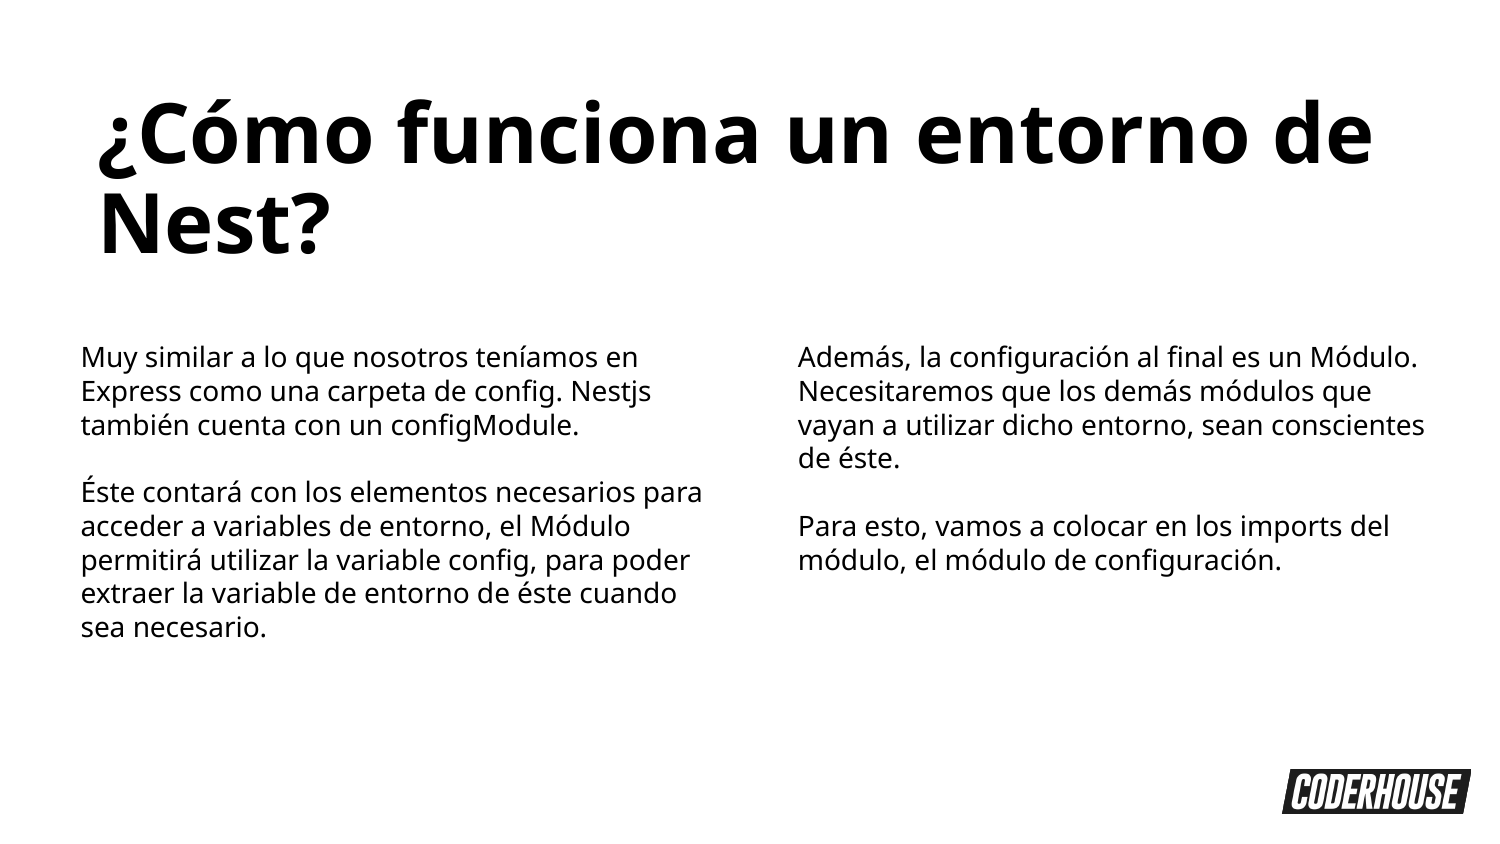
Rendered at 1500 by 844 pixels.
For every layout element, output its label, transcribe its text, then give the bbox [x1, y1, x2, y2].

picture [1281, 769, 1471, 814]
text_box Además, la configuración al final es un Módulo. Necesitaremos que los demás módulos que vayan a utilizar dicho entorno, sean conscientes de éste. Para esto, vamos a colocar en los imports del módulo, el módulo de configuración. [782, 324, 1446, 591]
text_box Muy similar a lo que nosotros teníamos en Express como una carpeta de config. Nestjs también cuenta con un configModule. Éste contará con los elementos necesarios para acceder a variables de entorno, el Módulo permitirá utilizar la variable config, para poder extraer la variable de entorno de éste cuando sea necesario. [65, 324, 729, 659]
text_box ¿Cómo funciona un entorno de Nest? [82, 76, 1418, 287]
